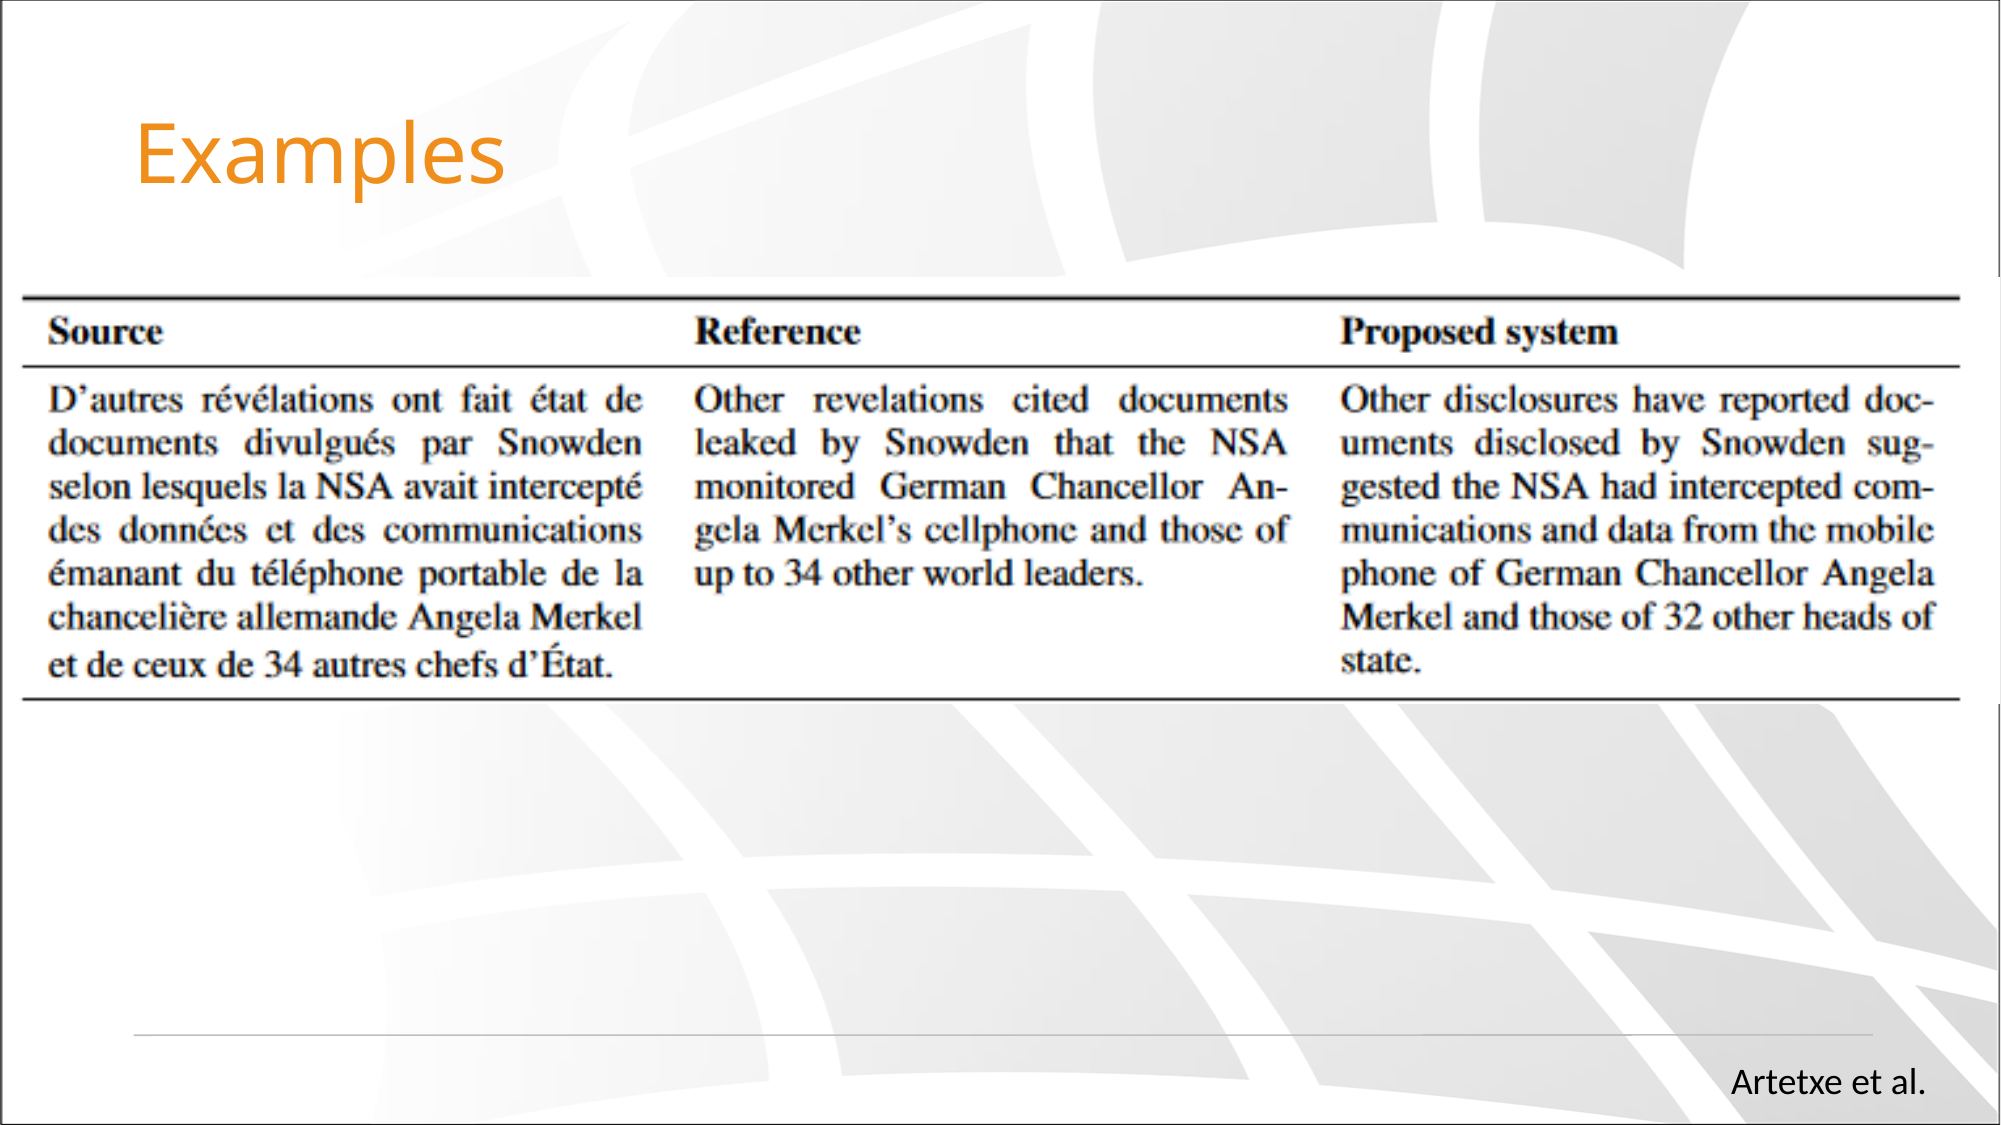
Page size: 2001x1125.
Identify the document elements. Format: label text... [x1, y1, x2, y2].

text_box Examples [133, 90, 1882, 208]
text_box Artetxe et al. [1716, 1049, 2000, 1110]
picture [0, 0, 2001, 1125]
